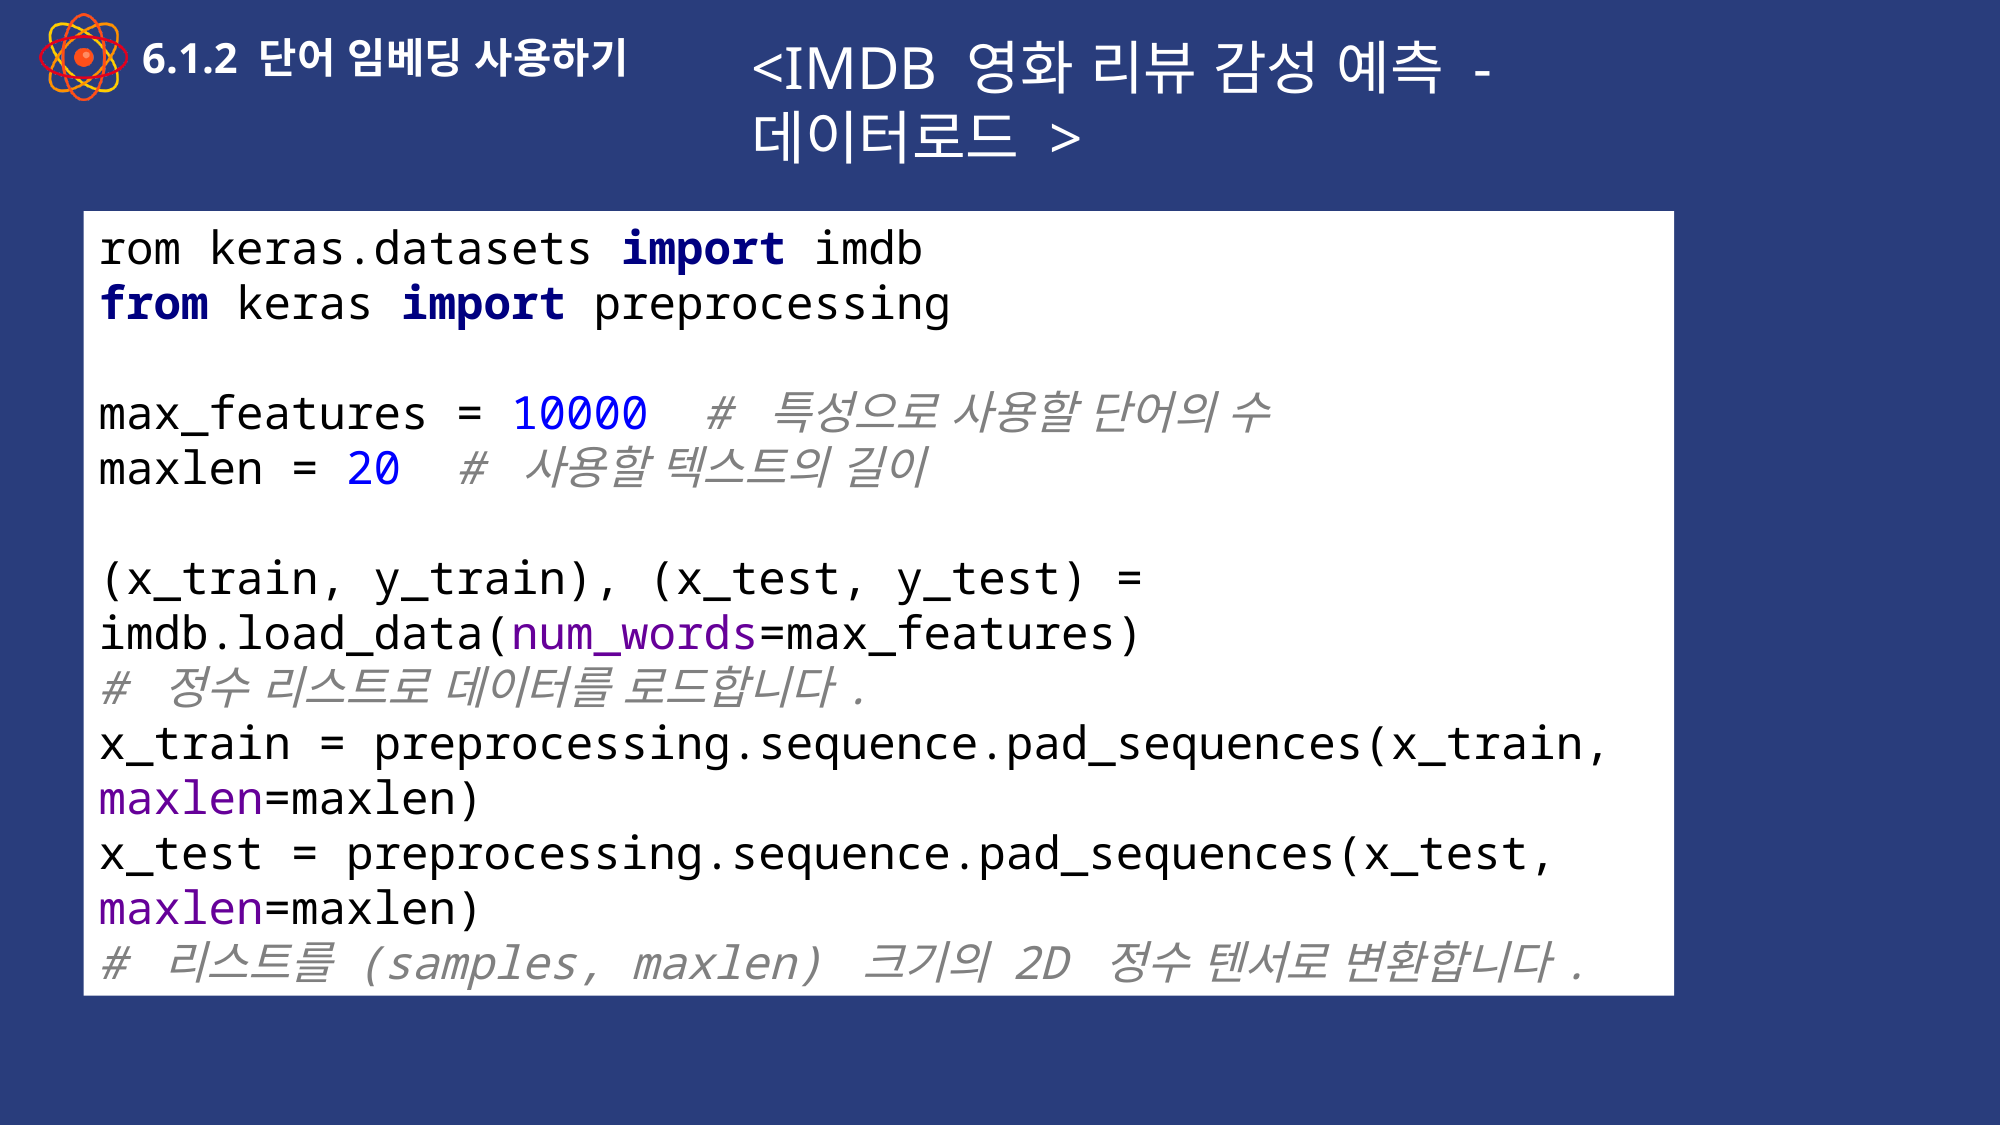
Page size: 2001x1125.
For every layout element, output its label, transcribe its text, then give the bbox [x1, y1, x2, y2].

text_box rom keras.datasets import imdb from keras import preprocessing max_features = 10000 # 특성으로 사용할 단어의 수 maxlen = 20 # 사용할 텍스트의 길이 (x_train, y_train), (x_test, y_test) = imdb.load_data(num_words=max_features) # 정수 리스트로 데이터를 로드합니다. x_train = preprocessing.sequence.pad_sequences(x_train, maxlen=maxlen) x_test = preprocessing.sequence.pad_sequences(x_test, maxlen=maxlen) # 리스트를 (samples, maxlen) 크기의 2D 정수 텐서로 변환합니다. [83, 211, 1675, 996]
text_box <IMDB 영화 리뷰 감성 예측 - 데이터로드 > [736, 24, 1525, 179]
picture [39, 13, 128, 101]
text_box 6.1.2 단어 임베딩 사용하기 [128, 24, 736, 89]
